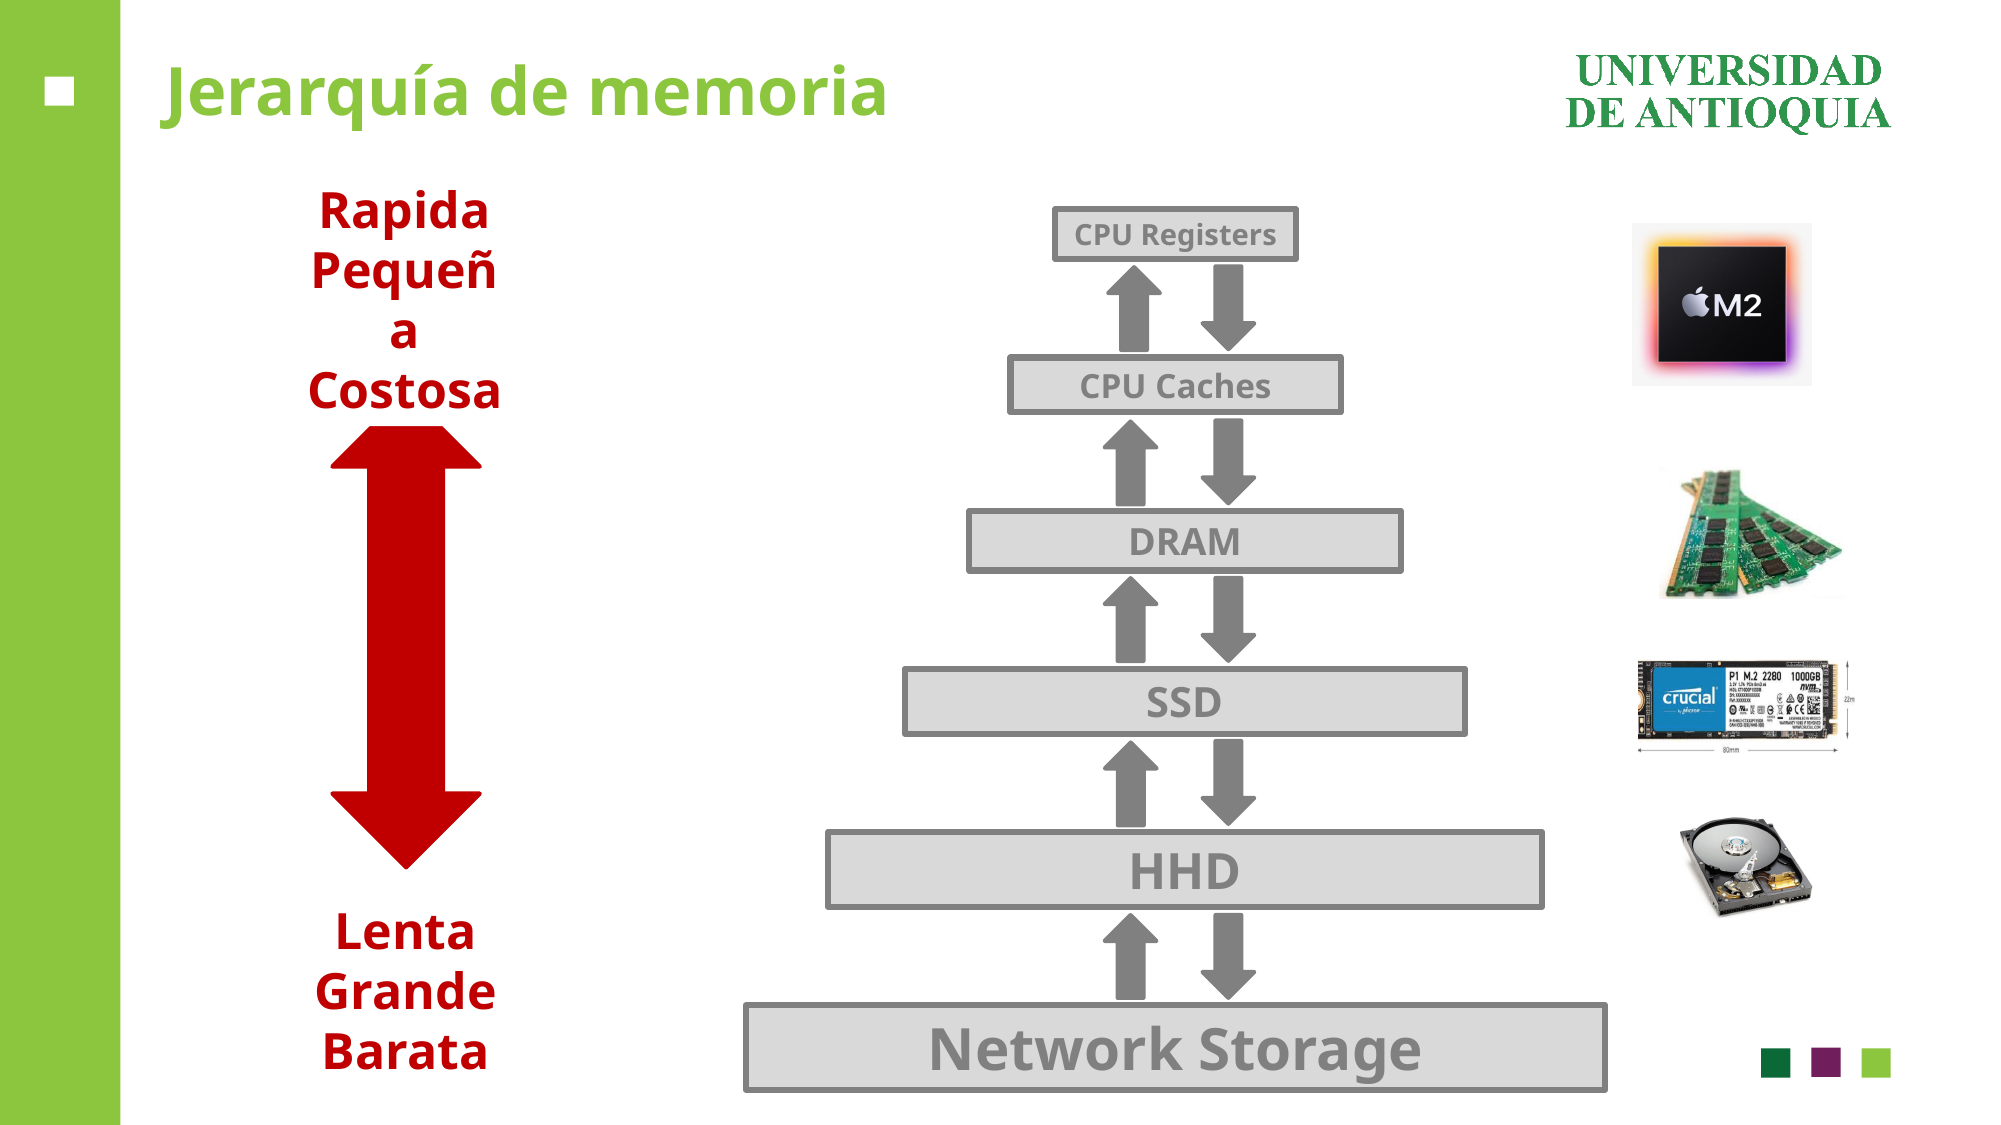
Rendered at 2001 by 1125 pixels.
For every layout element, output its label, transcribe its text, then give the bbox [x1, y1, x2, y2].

text_box [330, 427, 482, 870]
picture [1542, 32, 1914, 150]
picture [1638, 656, 1855, 756]
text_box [745, 209, 1606, 1092]
picture [1671, 815, 1813, 919]
picture [1658, 467, 1844, 599]
title Jerarquía de memoria [150, 15, 1513, 172]
picture [1631, 222, 1813, 386]
text_box Rapida Pequeña Costosa [284, 171, 525, 427]
text_box Lenta Grande Barata [269, 891, 543, 1087]
